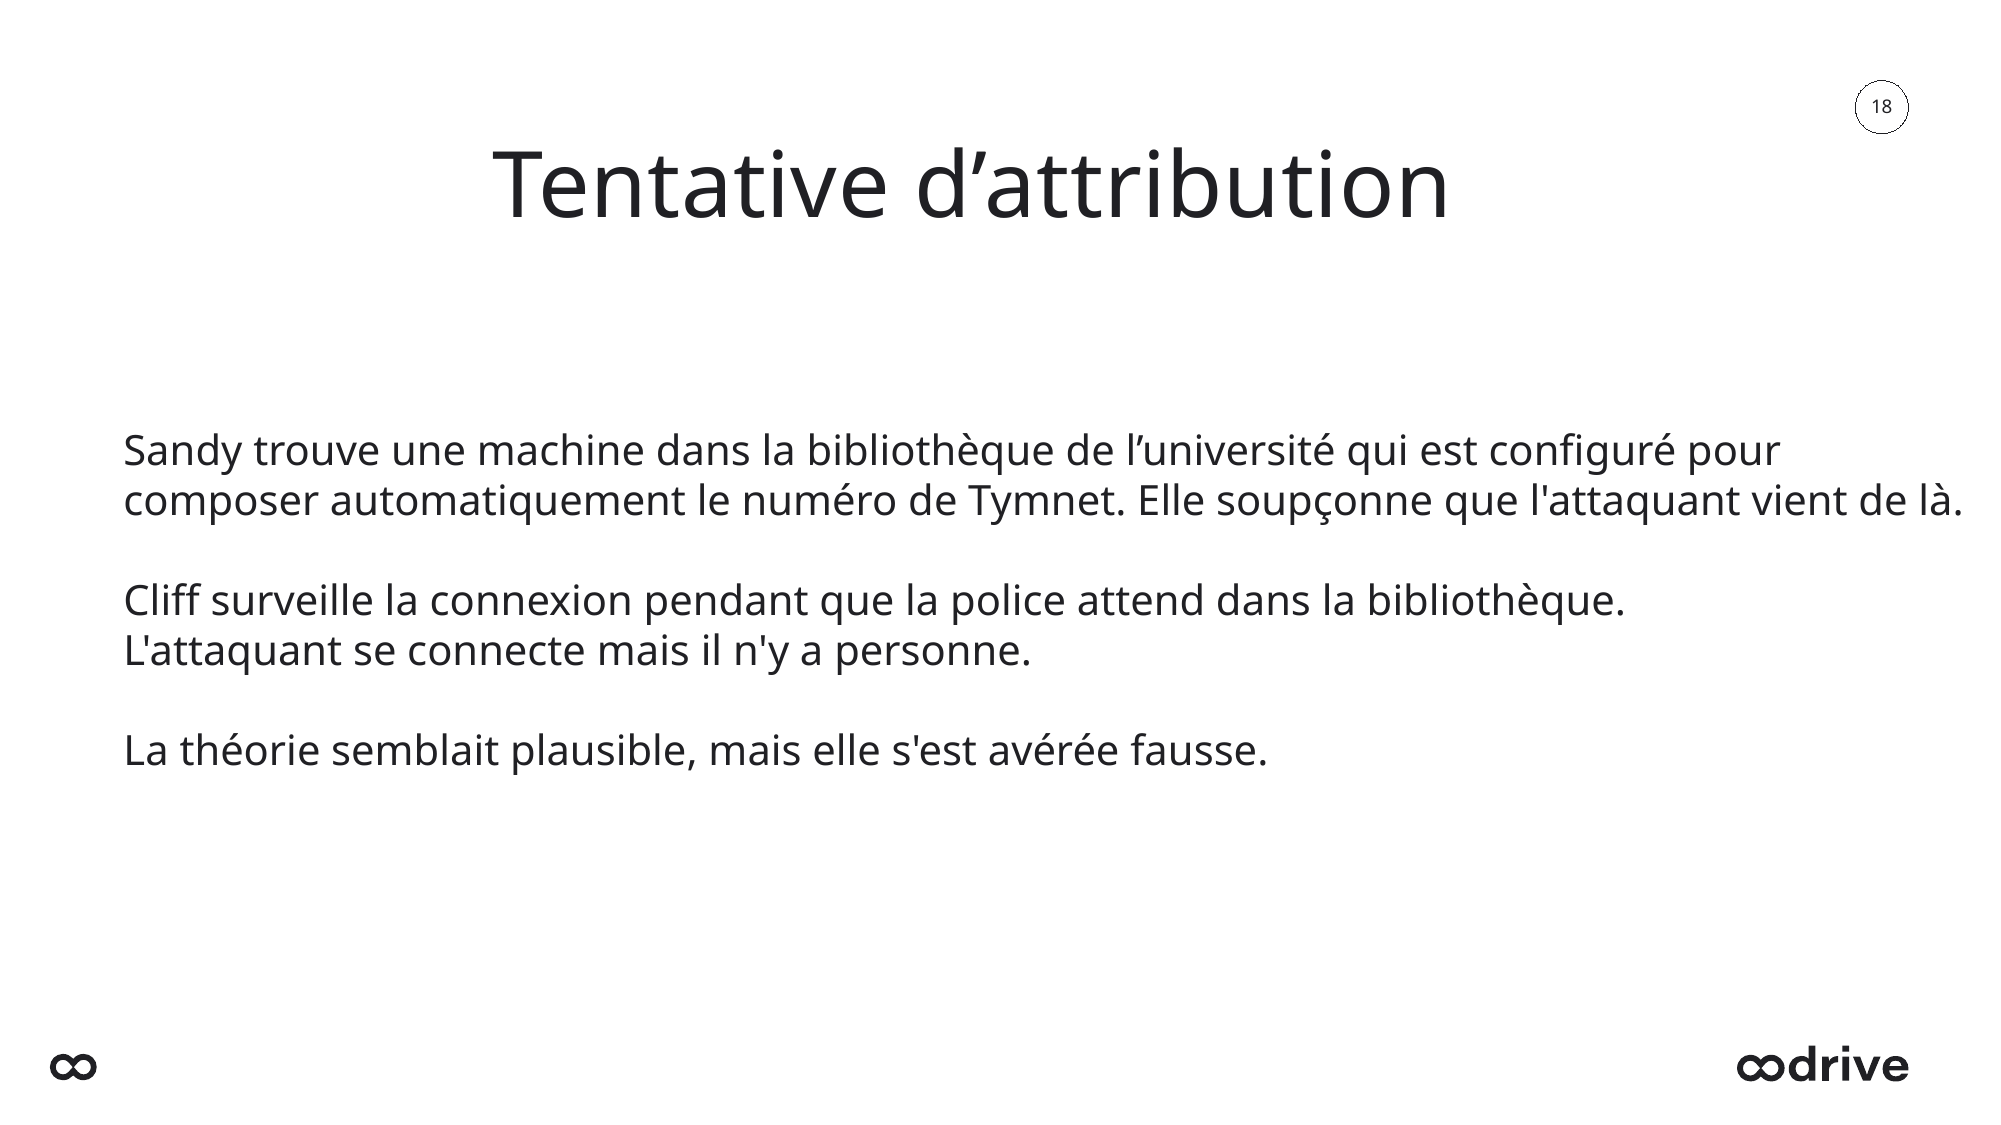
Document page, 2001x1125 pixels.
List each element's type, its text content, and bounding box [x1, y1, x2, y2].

text_box Sandy trouve une machine dans la bibliothèque de l’université qui est configuré pour composer automatiquement le numéro de Tymnet. Elle soupçonne que l'attaquant vient de là. Cliff surveille la connexion pendant que la police attend dans la bibliothèque. L'attaquant se connecte mais il n'y a personne. La théorie semblait plausible, mais elle s'est avérée fausse. [123, 423, 1976, 774]
slide_number 18 [1855, 80, 1909, 134]
title Tentative d’attribution [91, 133, 1856, 240]
